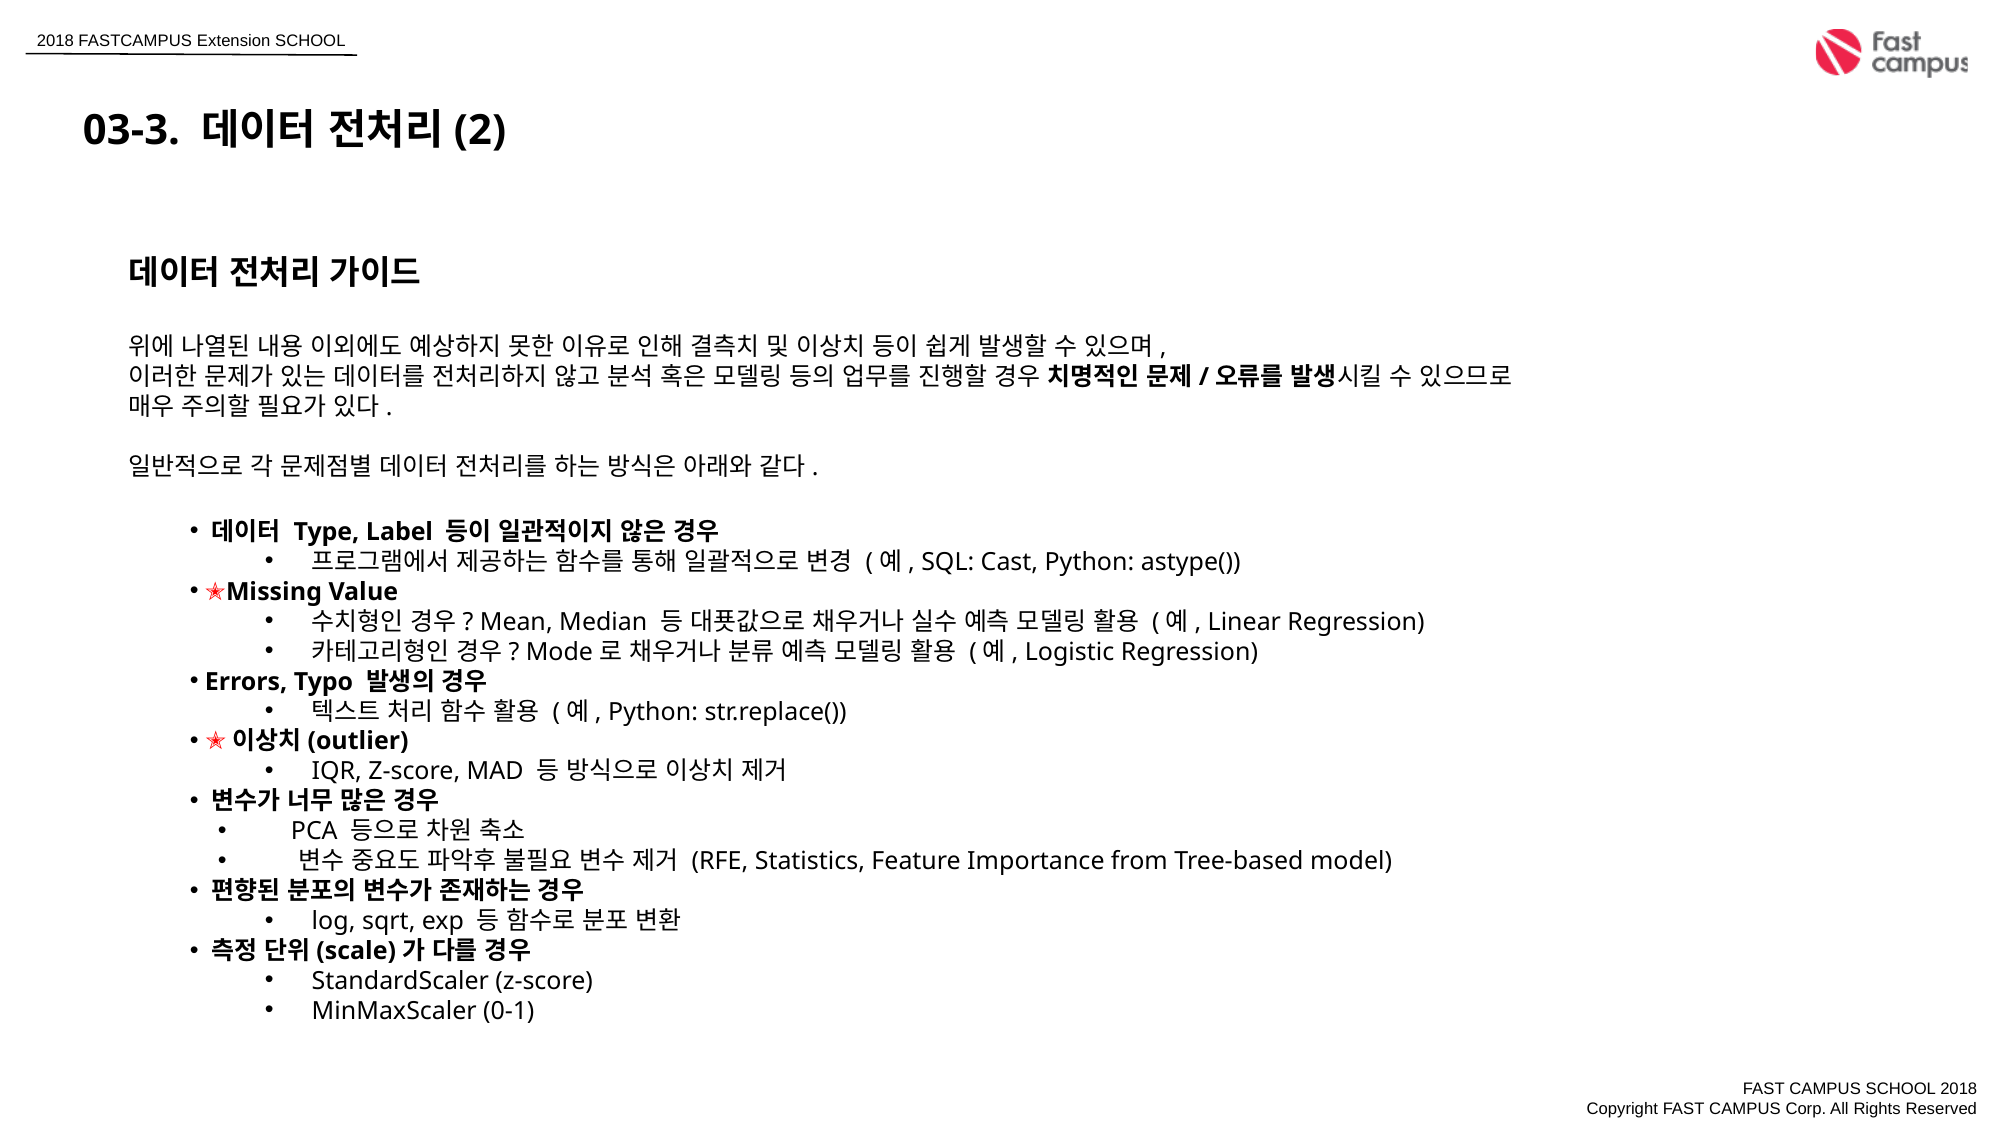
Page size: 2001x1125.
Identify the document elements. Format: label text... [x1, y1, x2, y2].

text_box 데이터 Type, Label 등이 일관적이지 않은 경우 프로그램에서 제공하는 함수를 통해 일괄적으로 변경 (예, SQL: Cast, Python: astype()) ✭Missing Value 수치형인 경우? Mean, Median 등 대푯값으로 채우거나 실수 예측 모델링 활용 (예, Linear Regression) 카테고리형인 경우? Mode로 채우거나 분류 예측 모델링 활용 (예, Logistic Regression) Errors, Typo 발생의 경우 텍스트 처리 함수 활용 (예, Python: str.replace()) ✭이상치(outlier) IQR, Z-score, MAD 등 방식으로 이상치 제거 변수가 너무 많은 경우 PCA 등으로 차원 축소 변수 중요도 파악후 불필요 변수 제거 (RFE, Statistics, Feature Importance from Tree-based model) 편향된 분포의 변수가 존재하는 경우 log, sqrt, exp 등 함수로 분포 변환 측정 단위(scale)가 다를 경우 StandardScaler (z-score) MinMaxScaler (0-1) [175, 507, 1876, 1032]
text_box 03-3. 데이터 전처리(2) [68, 95, 1198, 161]
text_box 데이터 전처리 가이드 위에 나열된 내용 이외에도 예상하지 못한 이유로 인해 결측치 및 이상치 등이 쉽게 발생할 수 있으며, 이러한 문제가 있는 데이터를 전처리하지 않고 분석 혹은 모델링 등의 업무를 진행할 경우 치명적인 문제/오류를 발생시킬 수 있으므로 매우 주의할 필요가 있다. 일반적으로 각 문제점별 데이터 전처리를 하는 방식은 아래와 같다. [114, 243, 1792, 488]
